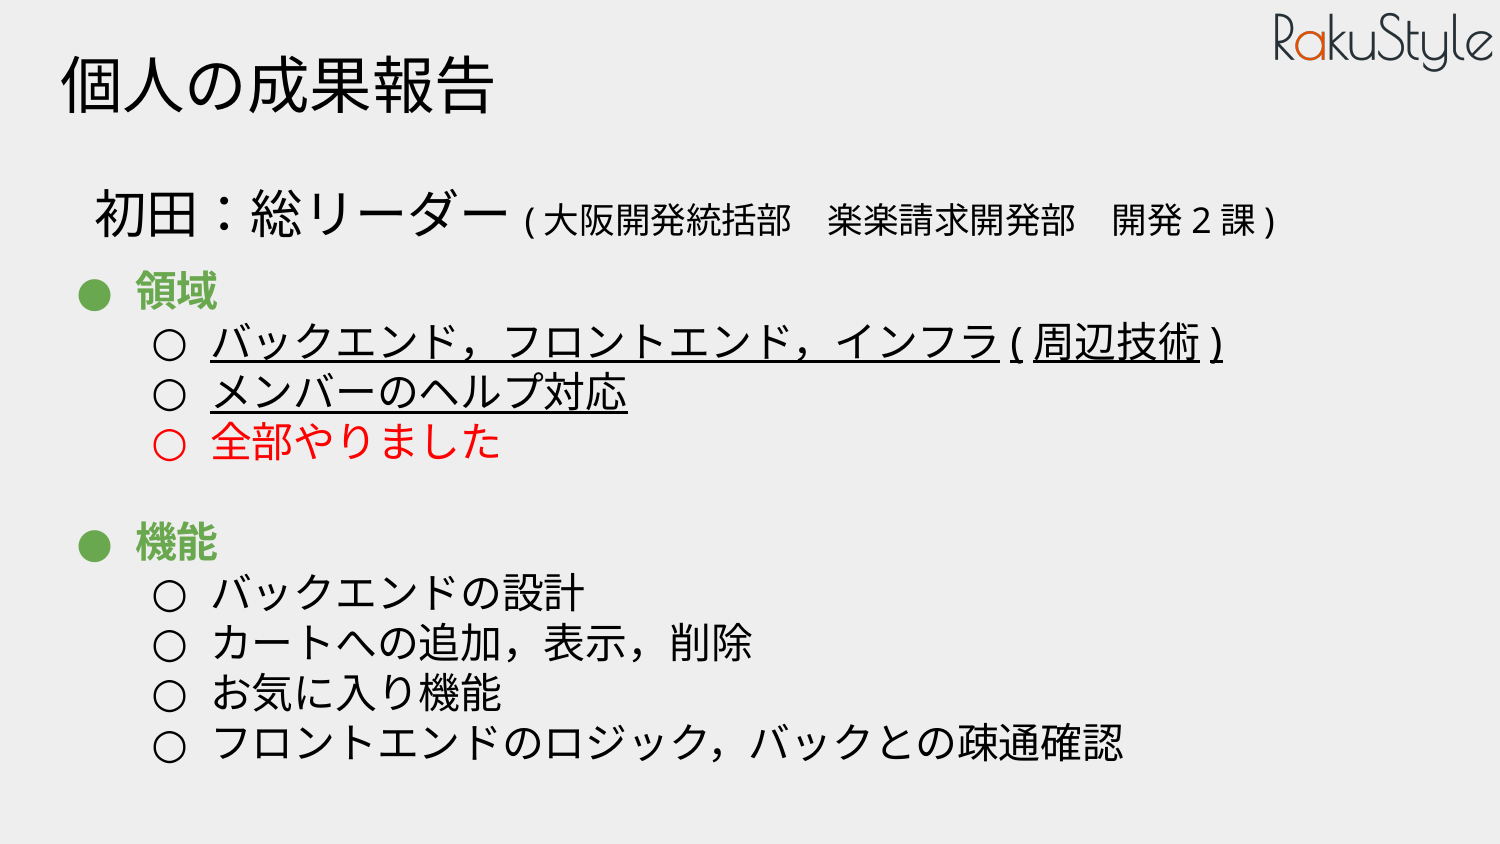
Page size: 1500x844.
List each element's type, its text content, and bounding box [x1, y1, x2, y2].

title 個人の成果報告 [44, 0, 1044, 137]
subtitle 領域 バックエンド，フロントエンド，インフラ(周辺技術) メンバーのヘルプ対応 全部やりました 機能 バックエンドの設計 カートへの追加，表示，削除 お気に入り機能 フロントエンドのロジック，バックとの疎通確認 [44, 249, 1500, 825]
picture [1265, 0, 1500, 74]
subtitle 初田：総リーダー(大阪開発統括部 楽楽請求開発部 開発2課) [79, 166, 1390, 249]
